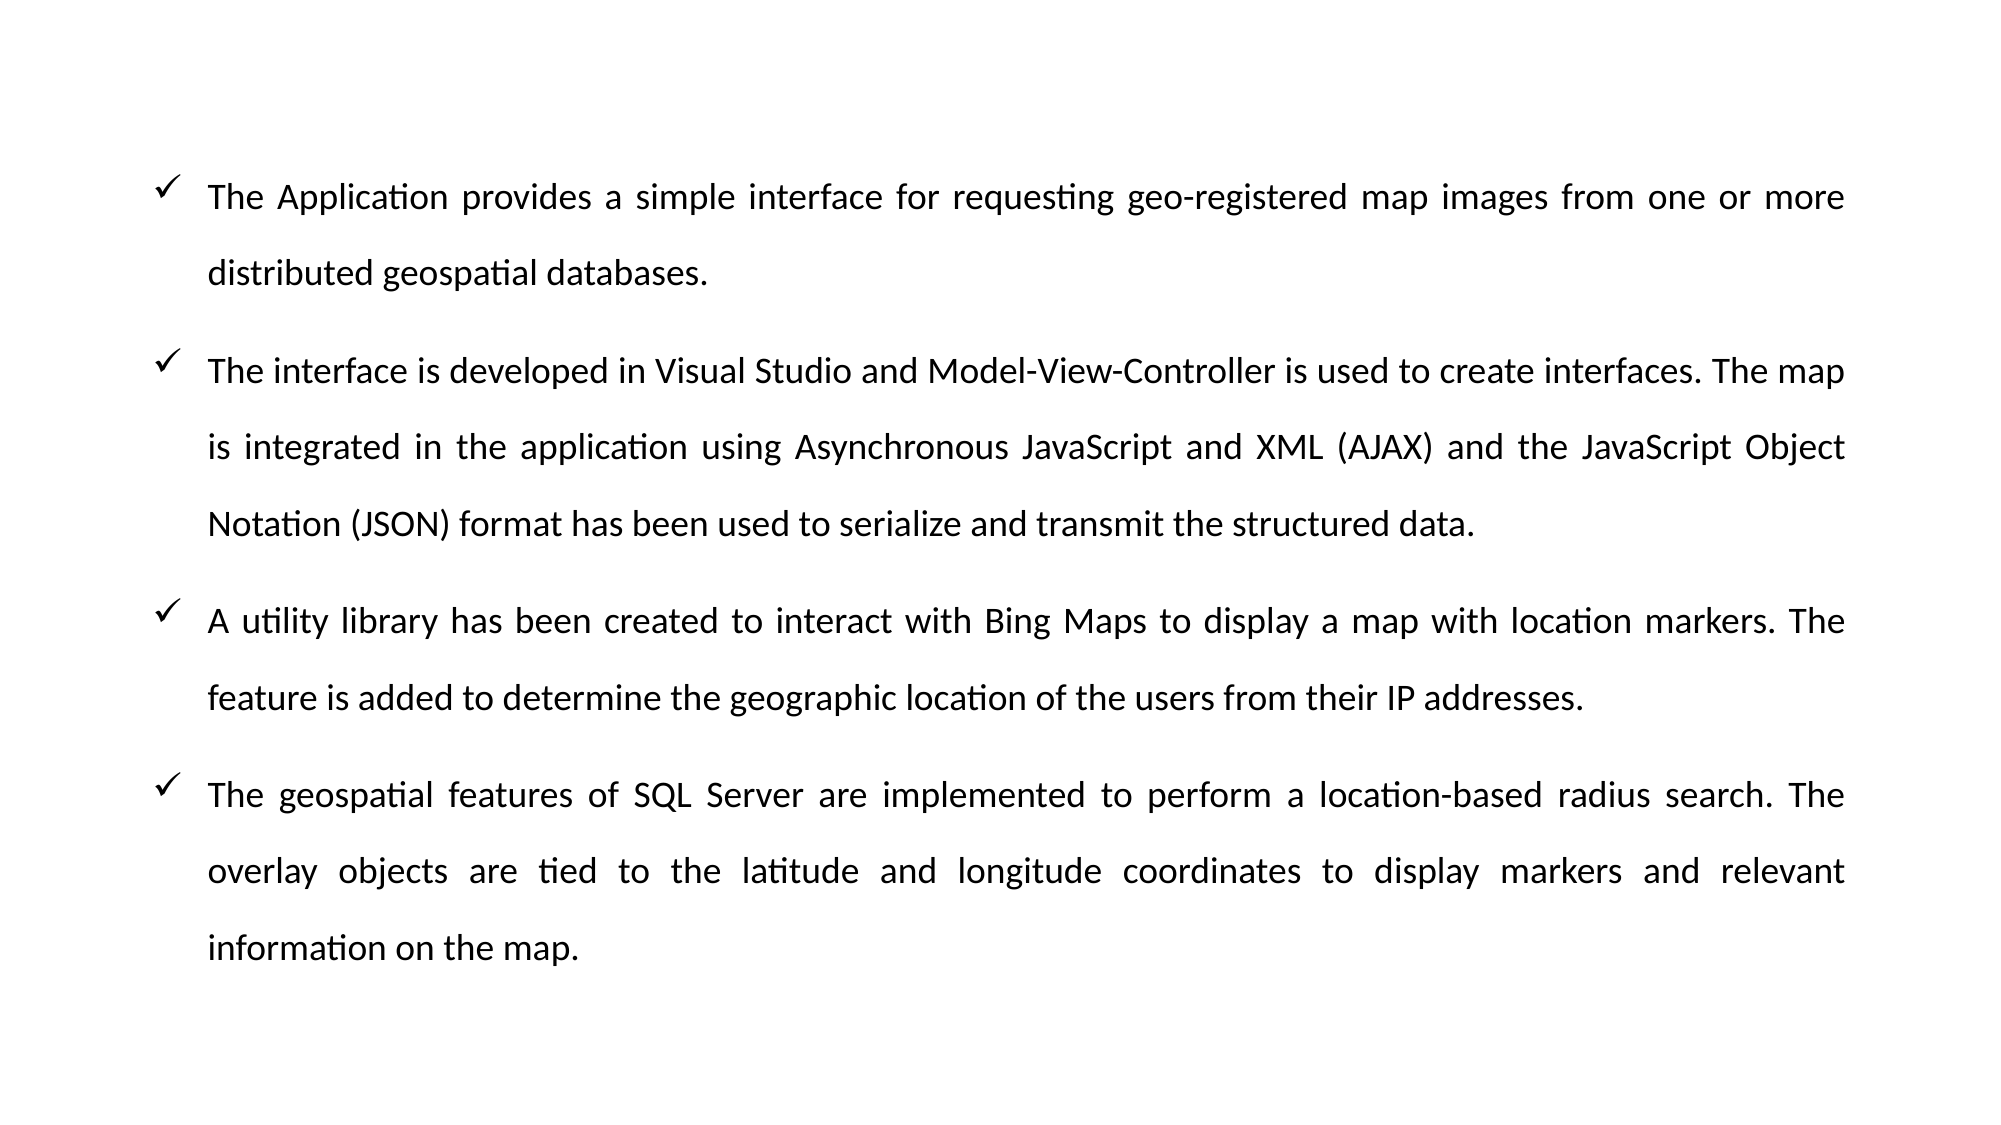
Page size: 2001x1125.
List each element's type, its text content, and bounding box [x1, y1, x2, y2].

list The Application provides a simple interface for requesting geo-registered map images from one or more distributed geospatial databases. The interface is developed in Visual Studio and Model-View-Controller is used to create interfaces. The map is integrated in the application using Asynchronous JavaScript and XML (AJAX) and the JavaScript Object Notation (JSON) format has been used to serialize and transmit the structured data. A utility library has been created to interact with Bing Maps to display a map with location markers. The feature is added to determine the geographic location of the users from their IP addresses. The geospatial features of SQL Server are implemented to perform a location-based radius search. The overlay objects are tied to the latitude and longitude coordinates to display markers and relevant information on the map. [137, 132, 1863, 320]
